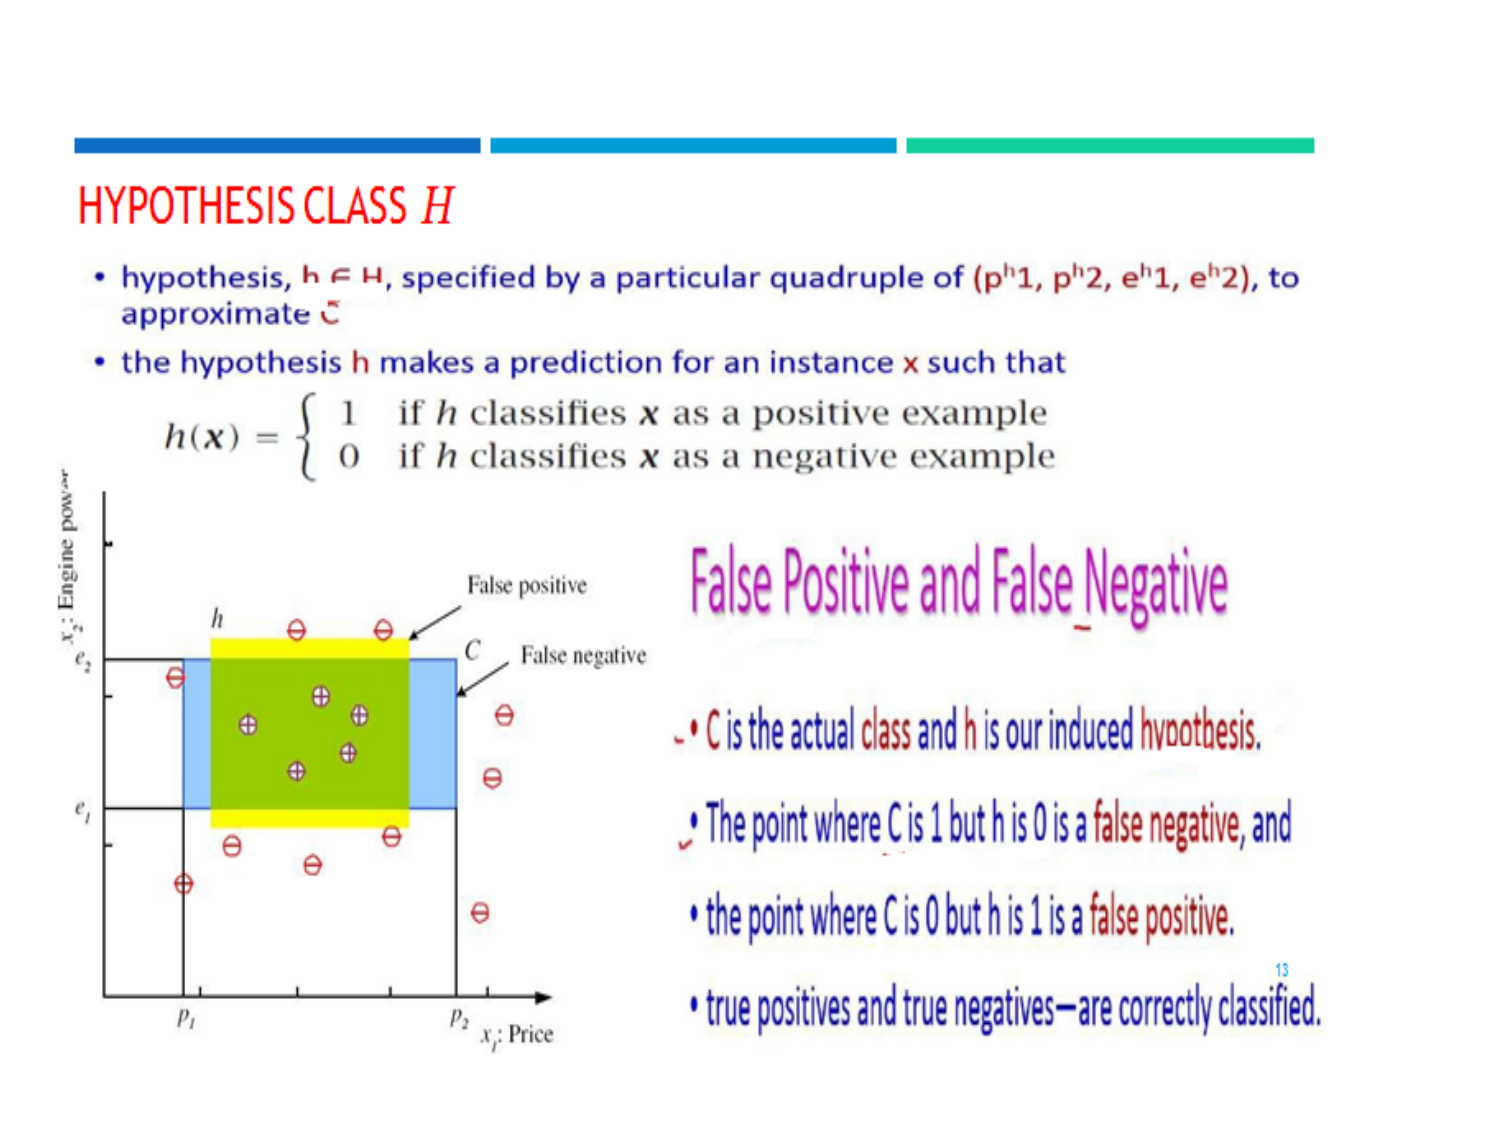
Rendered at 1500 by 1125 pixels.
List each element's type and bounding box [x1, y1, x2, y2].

picture [37, 99, 1341, 1067]
